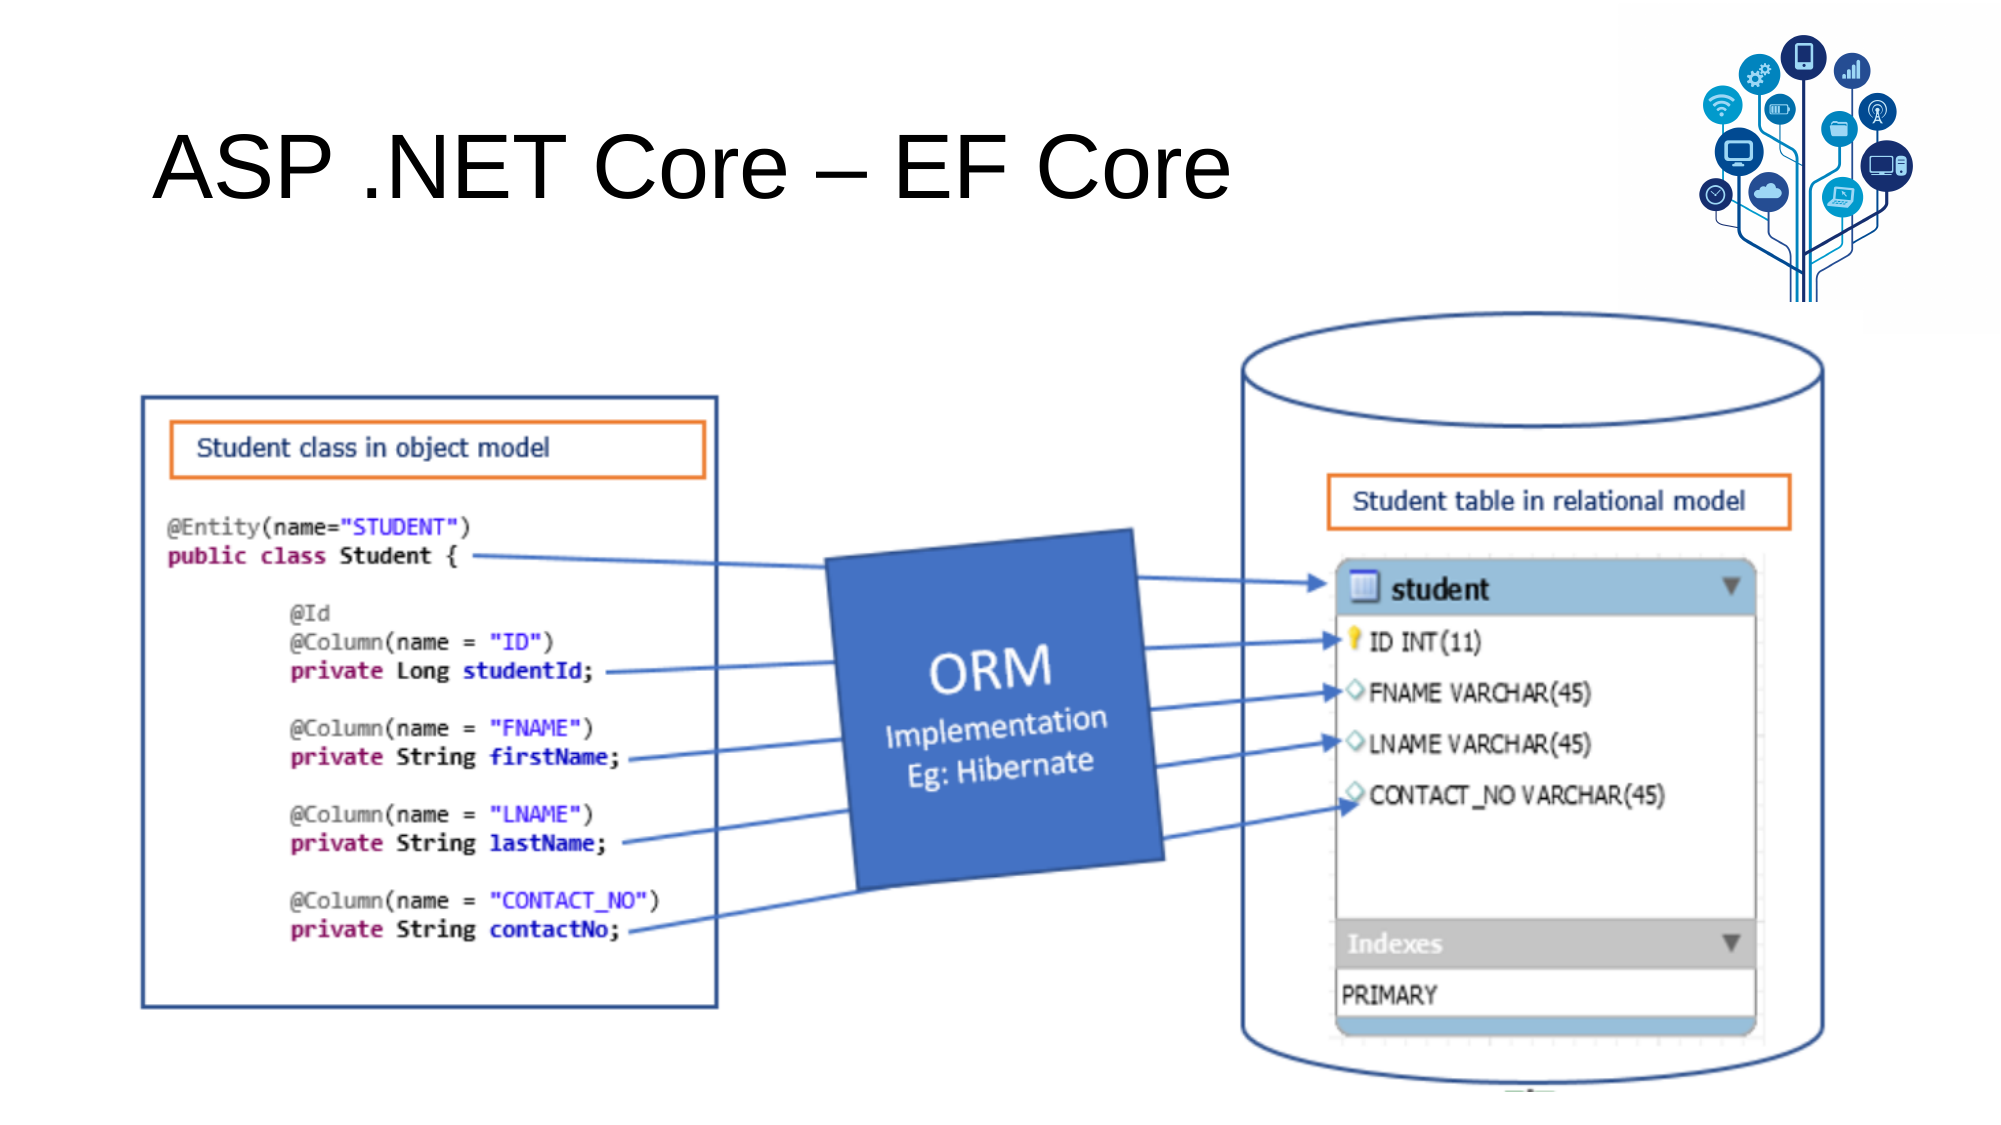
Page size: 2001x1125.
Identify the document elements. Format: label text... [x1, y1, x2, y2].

title ASP .NET Core – EF Core [137, 59, 1692, 278]
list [137, 310, 1863, 1092]
picture [1618, 3, 2000, 334]
